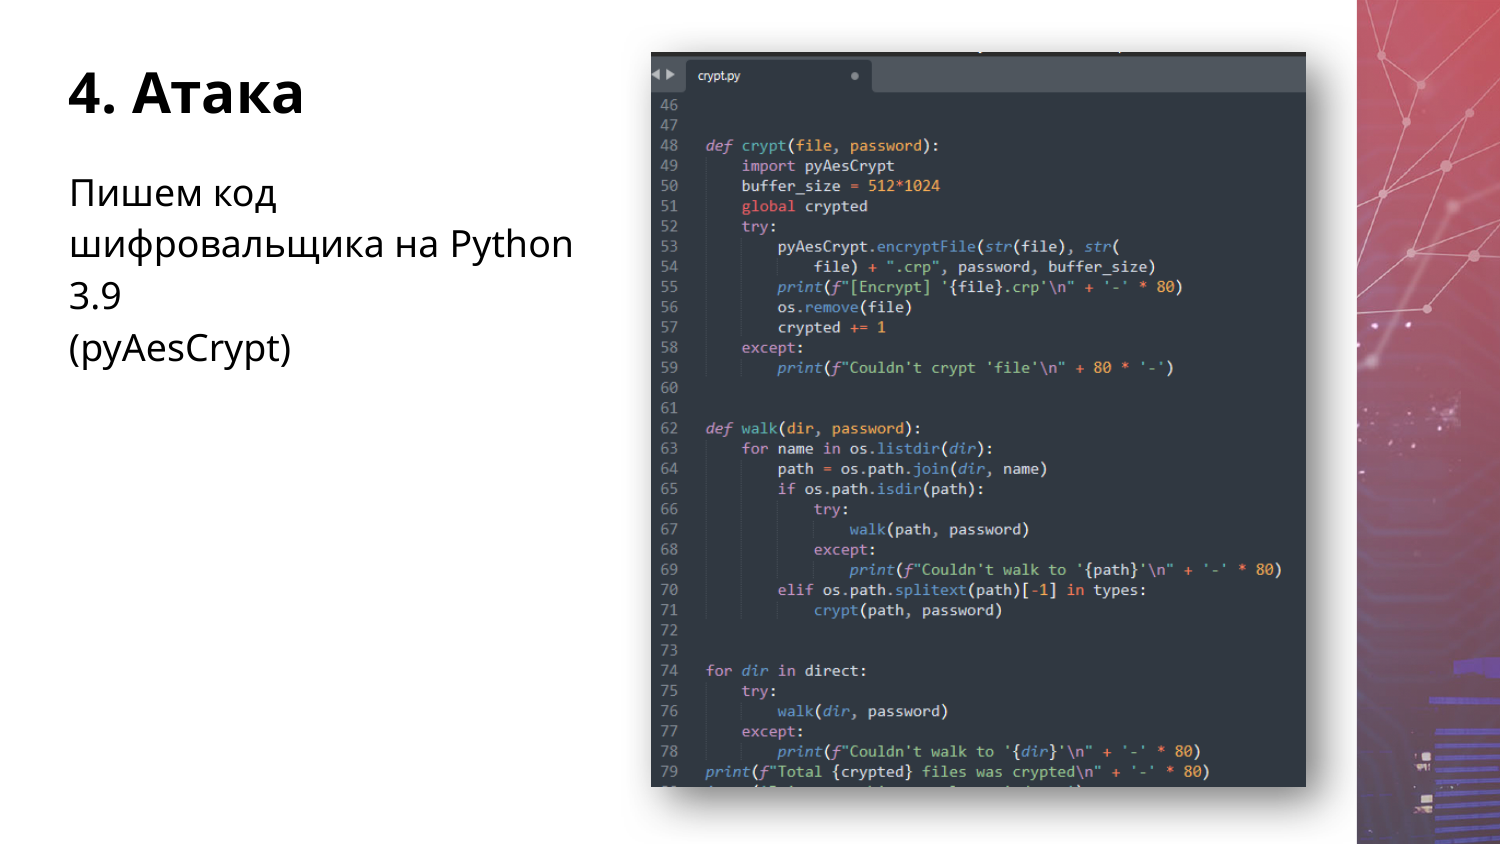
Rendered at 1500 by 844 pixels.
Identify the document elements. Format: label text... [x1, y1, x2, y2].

picture [1356, 0, 1500, 844]
list Пишем код шифровальщика на Python 3.9 (pyAesCrypt) [54, 146, 613, 642]
title 4. Атака [54, 42, 662, 137]
picture [650, 52, 1307, 787]
